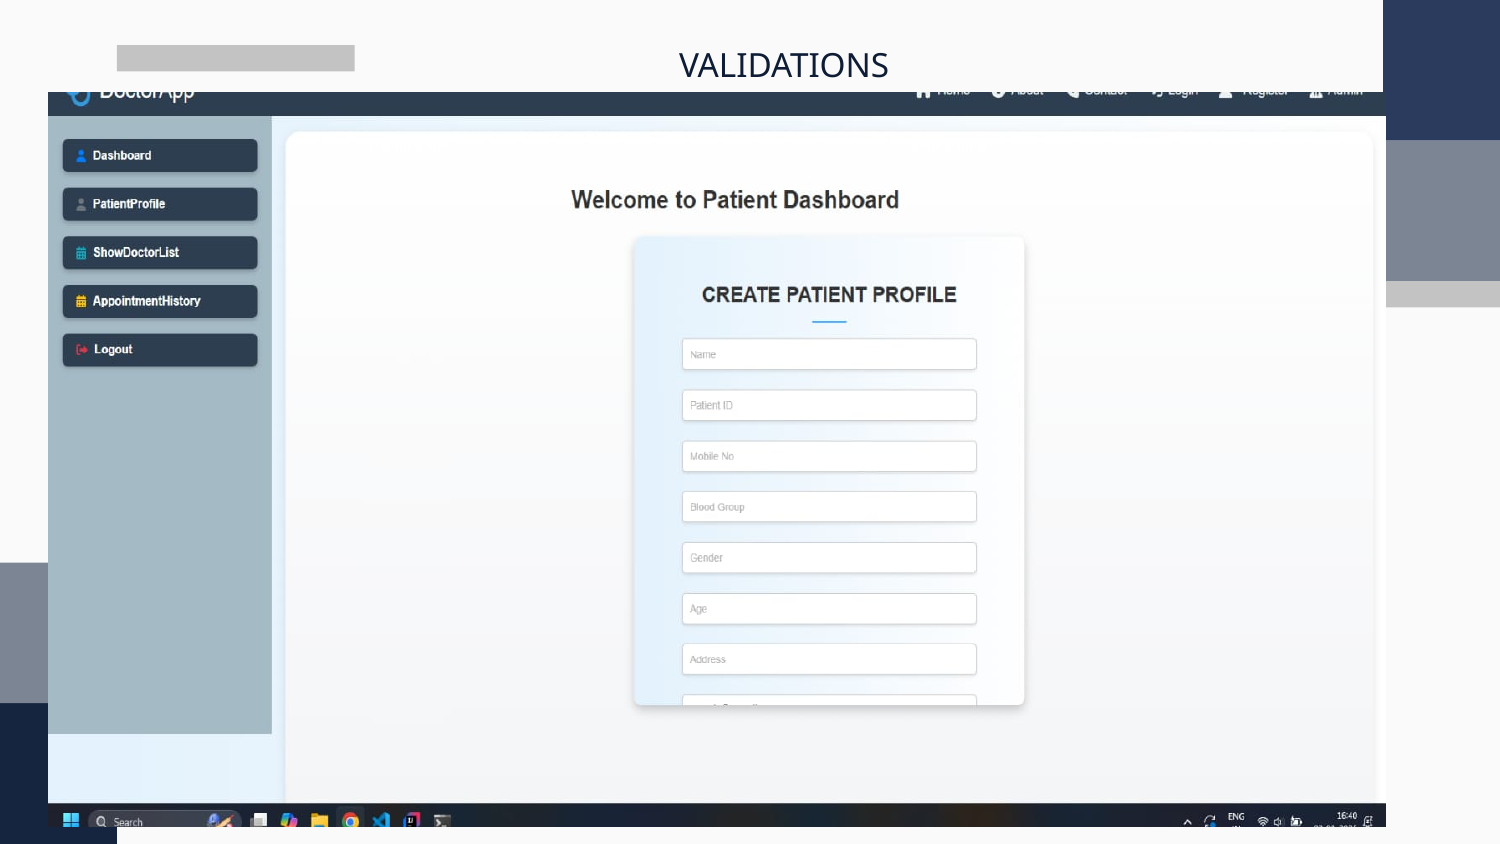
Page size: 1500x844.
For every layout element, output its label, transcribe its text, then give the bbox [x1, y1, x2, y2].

picture [48, 92, 1386, 828]
title VALIDATIONS [664, 29, 1020, 91]
